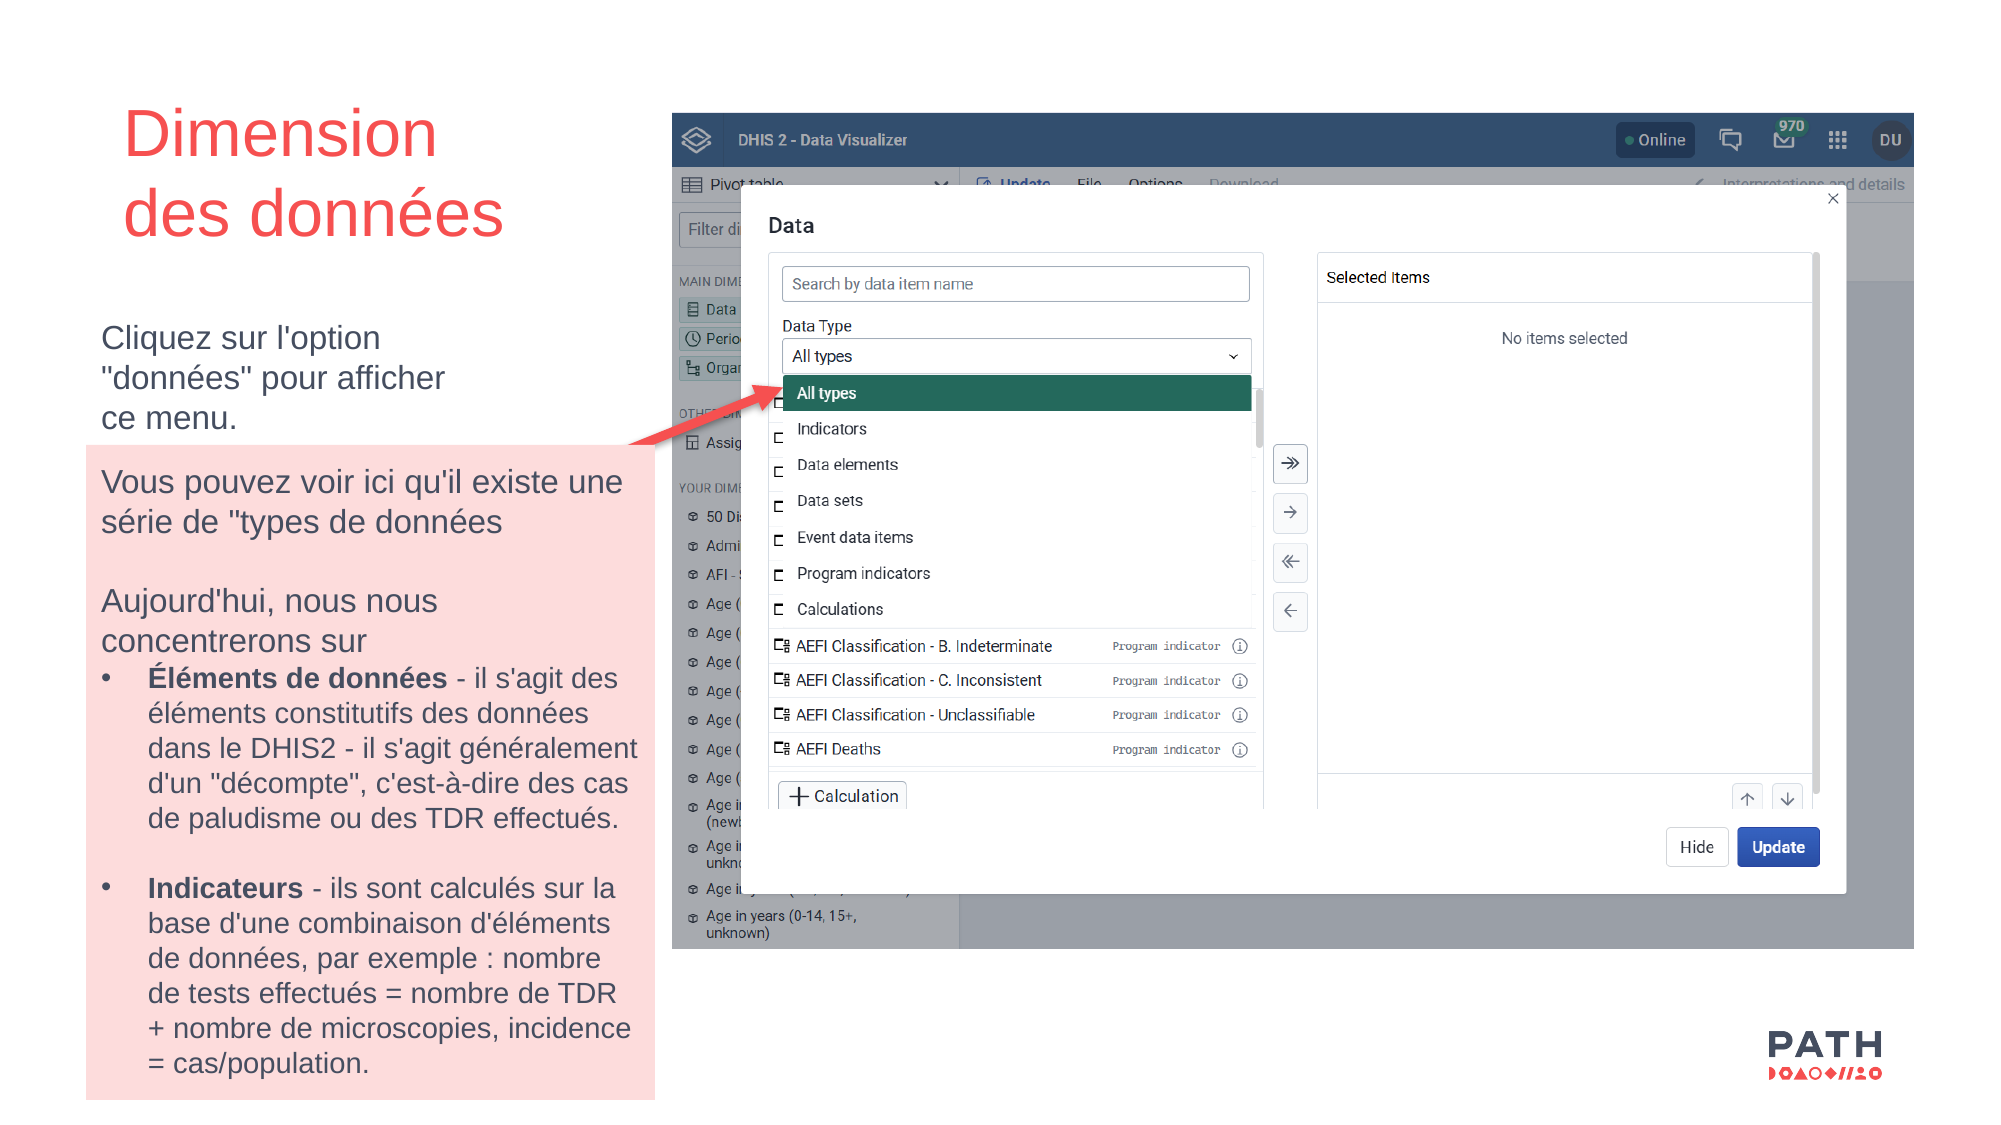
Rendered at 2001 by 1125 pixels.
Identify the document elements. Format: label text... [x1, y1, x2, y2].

picture [1769, 1031, 1882, 1080]
picture [672, 112, 1915, 949]
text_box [427, 387, 784, 531]
text_box Cliquez sur l'option "données" pour afficher ce menu. [86, 301, 472, 419]
text_box Vous pouvez voir ici qu'il existe une série de "types de données Aujourd'hui, nous nous concentrerons sur Éléments de données - il s'agit des éléments constitutifs des données dans le DHIS2 - il s'agit généralement d'un "décompte", c'est-à-dire des cas de paludisme ou des TDR effectués. Indicateurs - ils sont calculés sur la base d'une combinaison d'éléments de données, par exemple : nombre de tests effectués = nombre de TDR + nombre de microscopies, incidence = cas/population. [86, 444, 655, 1100]
text_box Dimension des données [123, 89, 556, 261]
